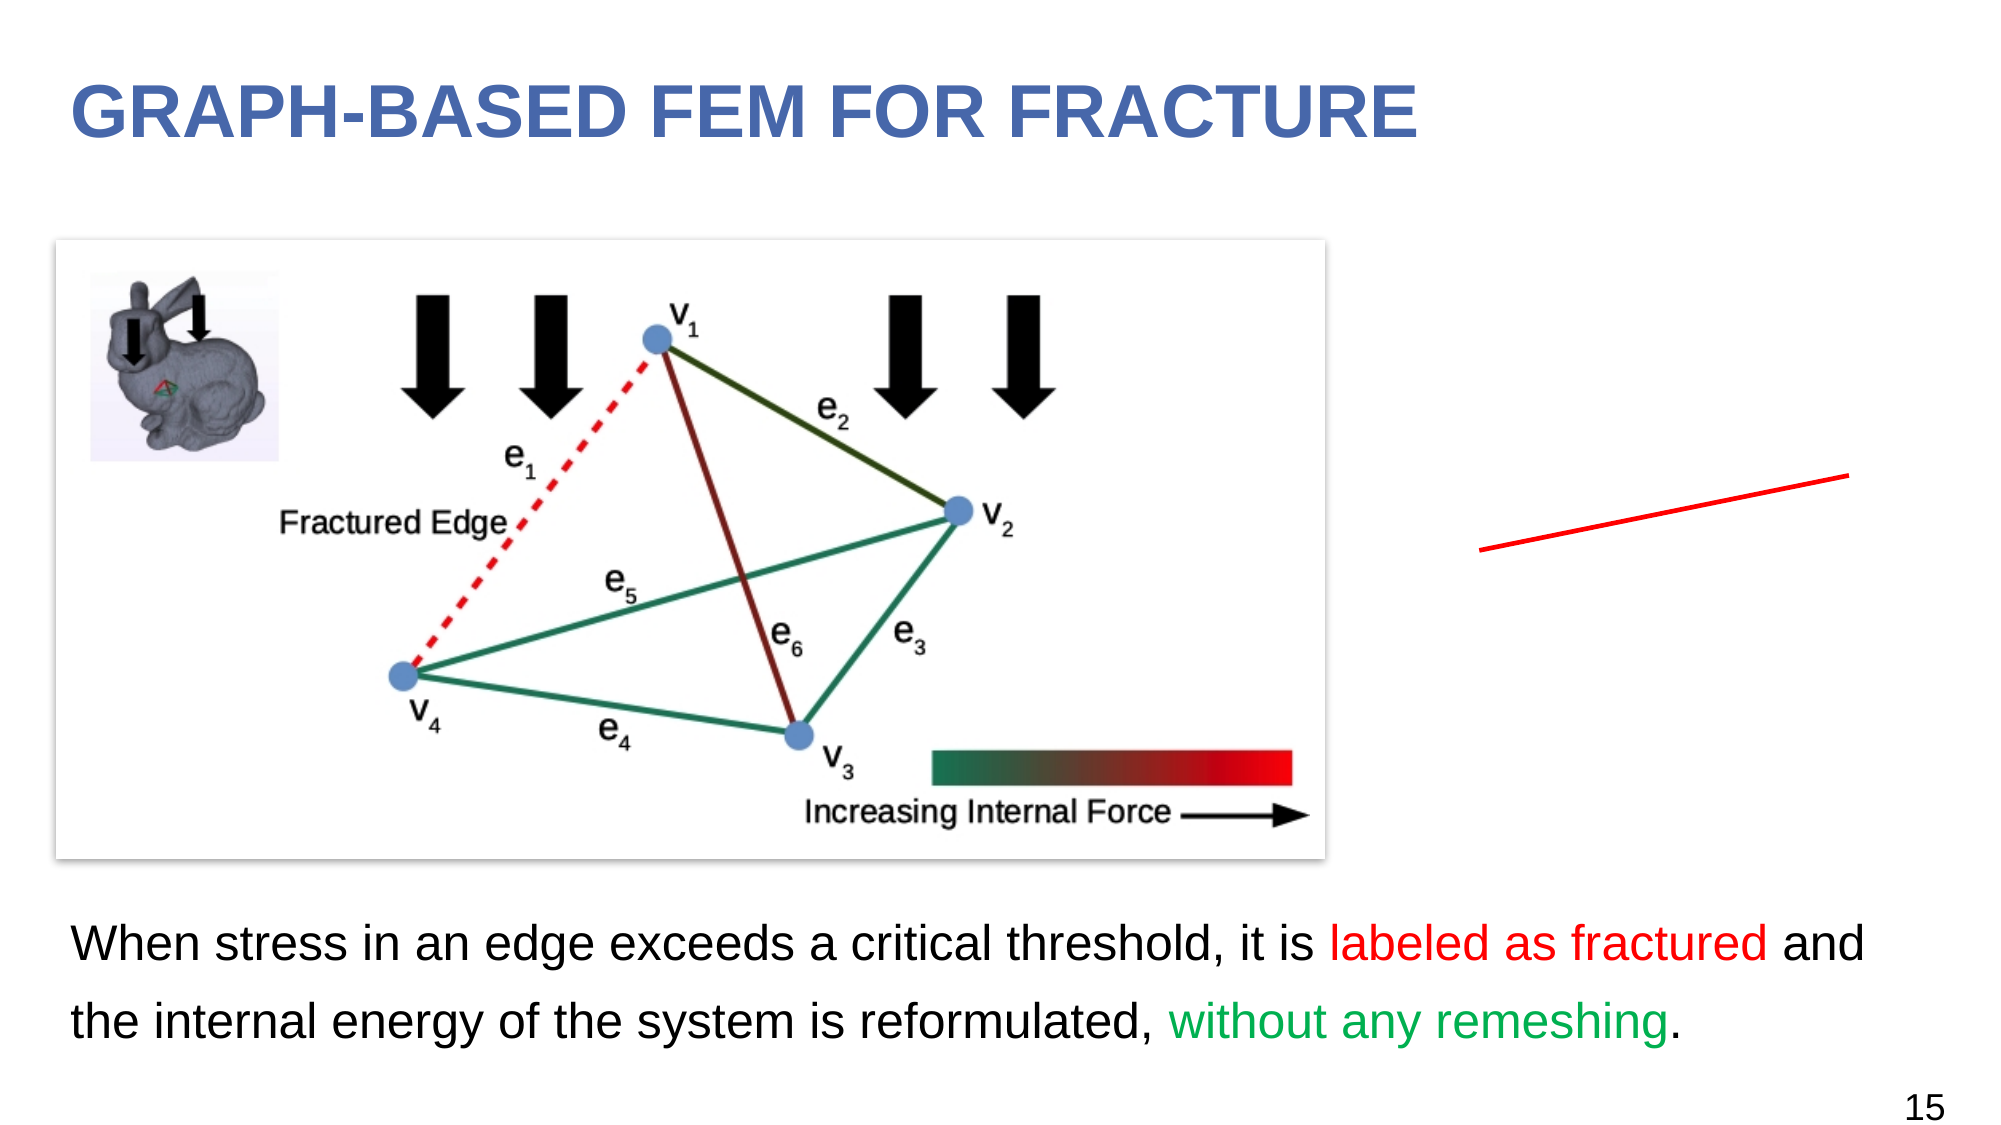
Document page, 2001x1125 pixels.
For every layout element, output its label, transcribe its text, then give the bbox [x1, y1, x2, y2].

picture [70, 254, 1310, 845]
slide_number 15 [1889, 1075, 2000, 1125]
list When stress in an edge exceeds a critical threshold, it is labeled as fractured and the internal energy of the system is reformulated, without any remeshing. [70, 884, 1932, 1032]
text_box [1479, 475, 1849, 551]
title Graph-based FEM for Fracture [70, 0, 1481, 216]
